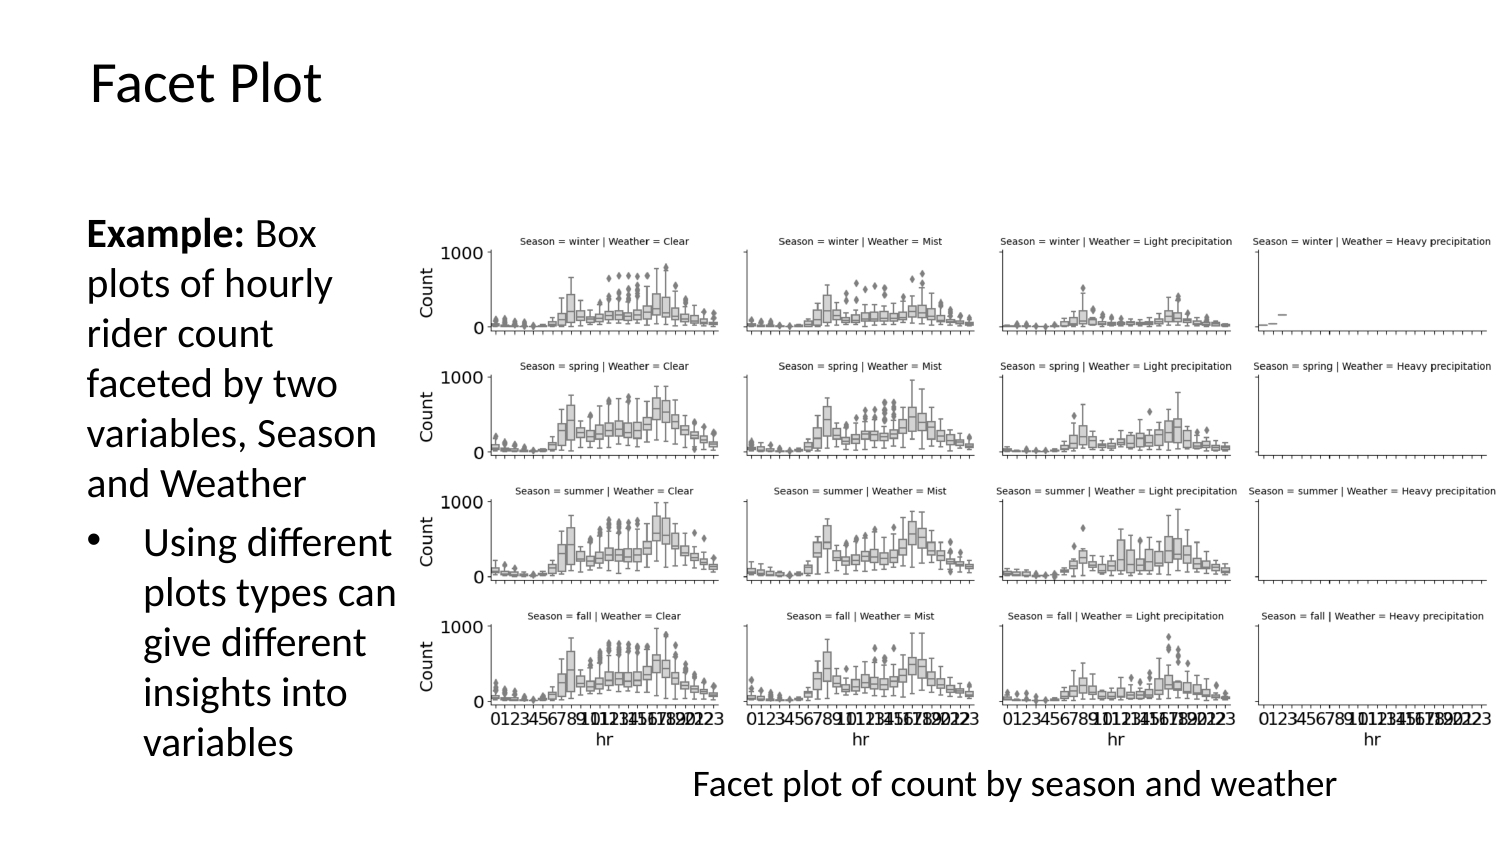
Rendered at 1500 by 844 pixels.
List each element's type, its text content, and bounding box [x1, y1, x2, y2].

picture [407, 230, 1500, 751]
text_box Facet plot of count by season and weather [549, 758, 1482, 835]
list Example: Box plots of hourly rider count faceted by two variables, Season and Weather Using different plots types can give different insights into variables [71, 198, 423, 810]
title Facet Plot [75, 33, 1425, 125]
